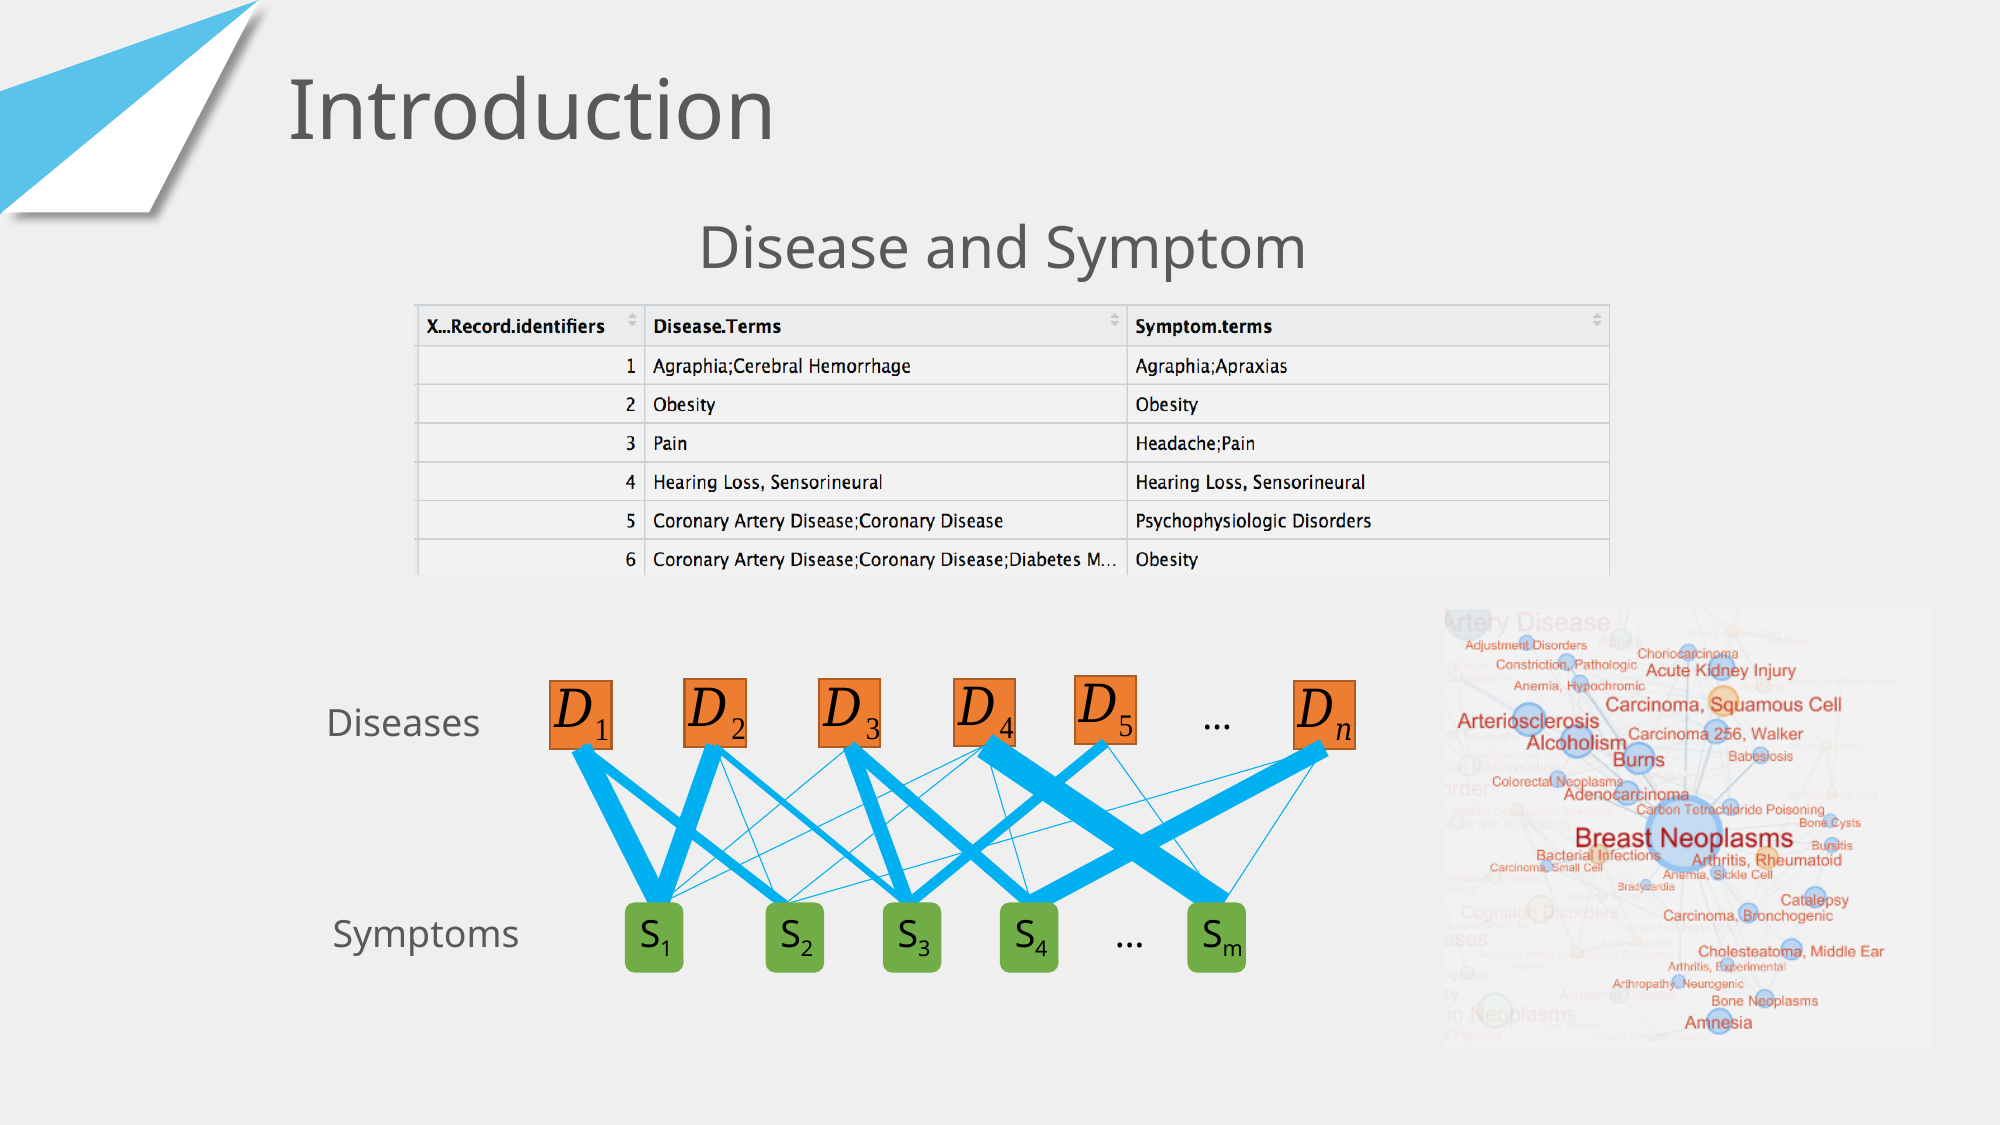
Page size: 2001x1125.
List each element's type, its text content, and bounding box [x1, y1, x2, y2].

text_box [849, 746, 984, 905]
text_box S4 [999, 906, 1071, 969]
text_box [1000, 969, 1058, 974]
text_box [1222, 747, 1325, 905]
text_box Sm [1187, 906, 1282, 969]
text_box Introduction [273, 48, 895, 164]
text_box [766, 969, 824, 974]
list Disease and Symptom [683, 210, 1340, 293]
text_box [1188, 969, 1245, 974]
text_box S1 [624, 905, 696, 969]
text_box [580, 747, 715, 905]
text_box [625, 969, 683, 974]
text_box … [1187, 684, 1248, 745]
text_box S2 [765, 905, 836, 969]
text_box Diseases [311, 691, 496, 752]
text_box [907, 742, 1106, 746]
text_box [984, 745, 1222, 906]
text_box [0, 0, 260, 215]
text_box S3 [882, 905, 954, 969]
picture [1445, 609, 1932, 1049]
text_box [659, 745, 907, 904]
text_box Symptoms [317, 902, 535, 963]
picture [414, 304, 1610, 575]
text_box … [1100, 906, 1160, 963]
text_box [883, 969, 941, 974]
